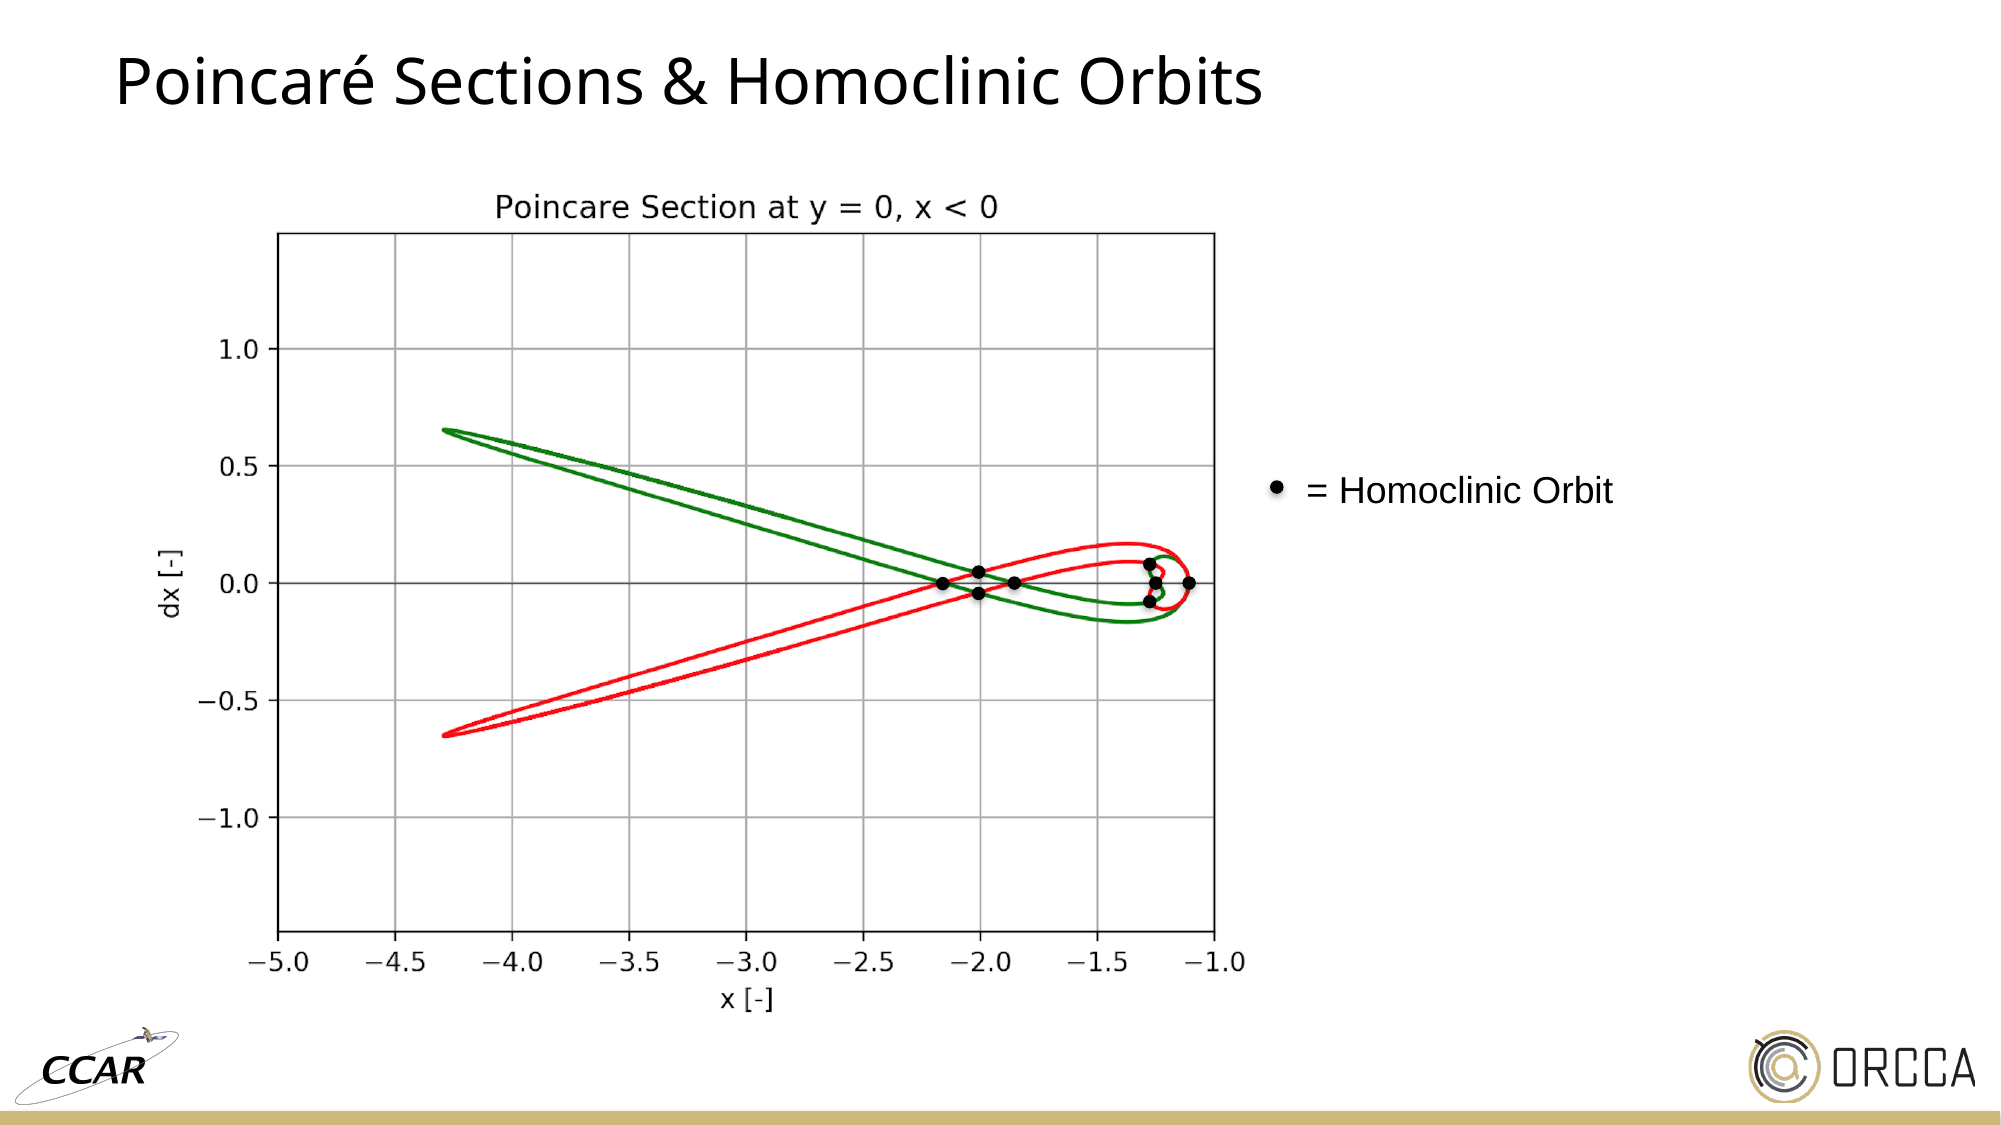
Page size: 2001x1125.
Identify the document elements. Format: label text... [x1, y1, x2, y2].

text_box = Homoclinic Orbit [1291, 458, 1683, 519]
text_box [1276, 480, 1284, 494]
title Poincaré Sections & Homoclinic Orbits [99, 32, 1900, 125]
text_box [149, 184, 1272, 1024]
picture [13, 1023, 181, 1112]
